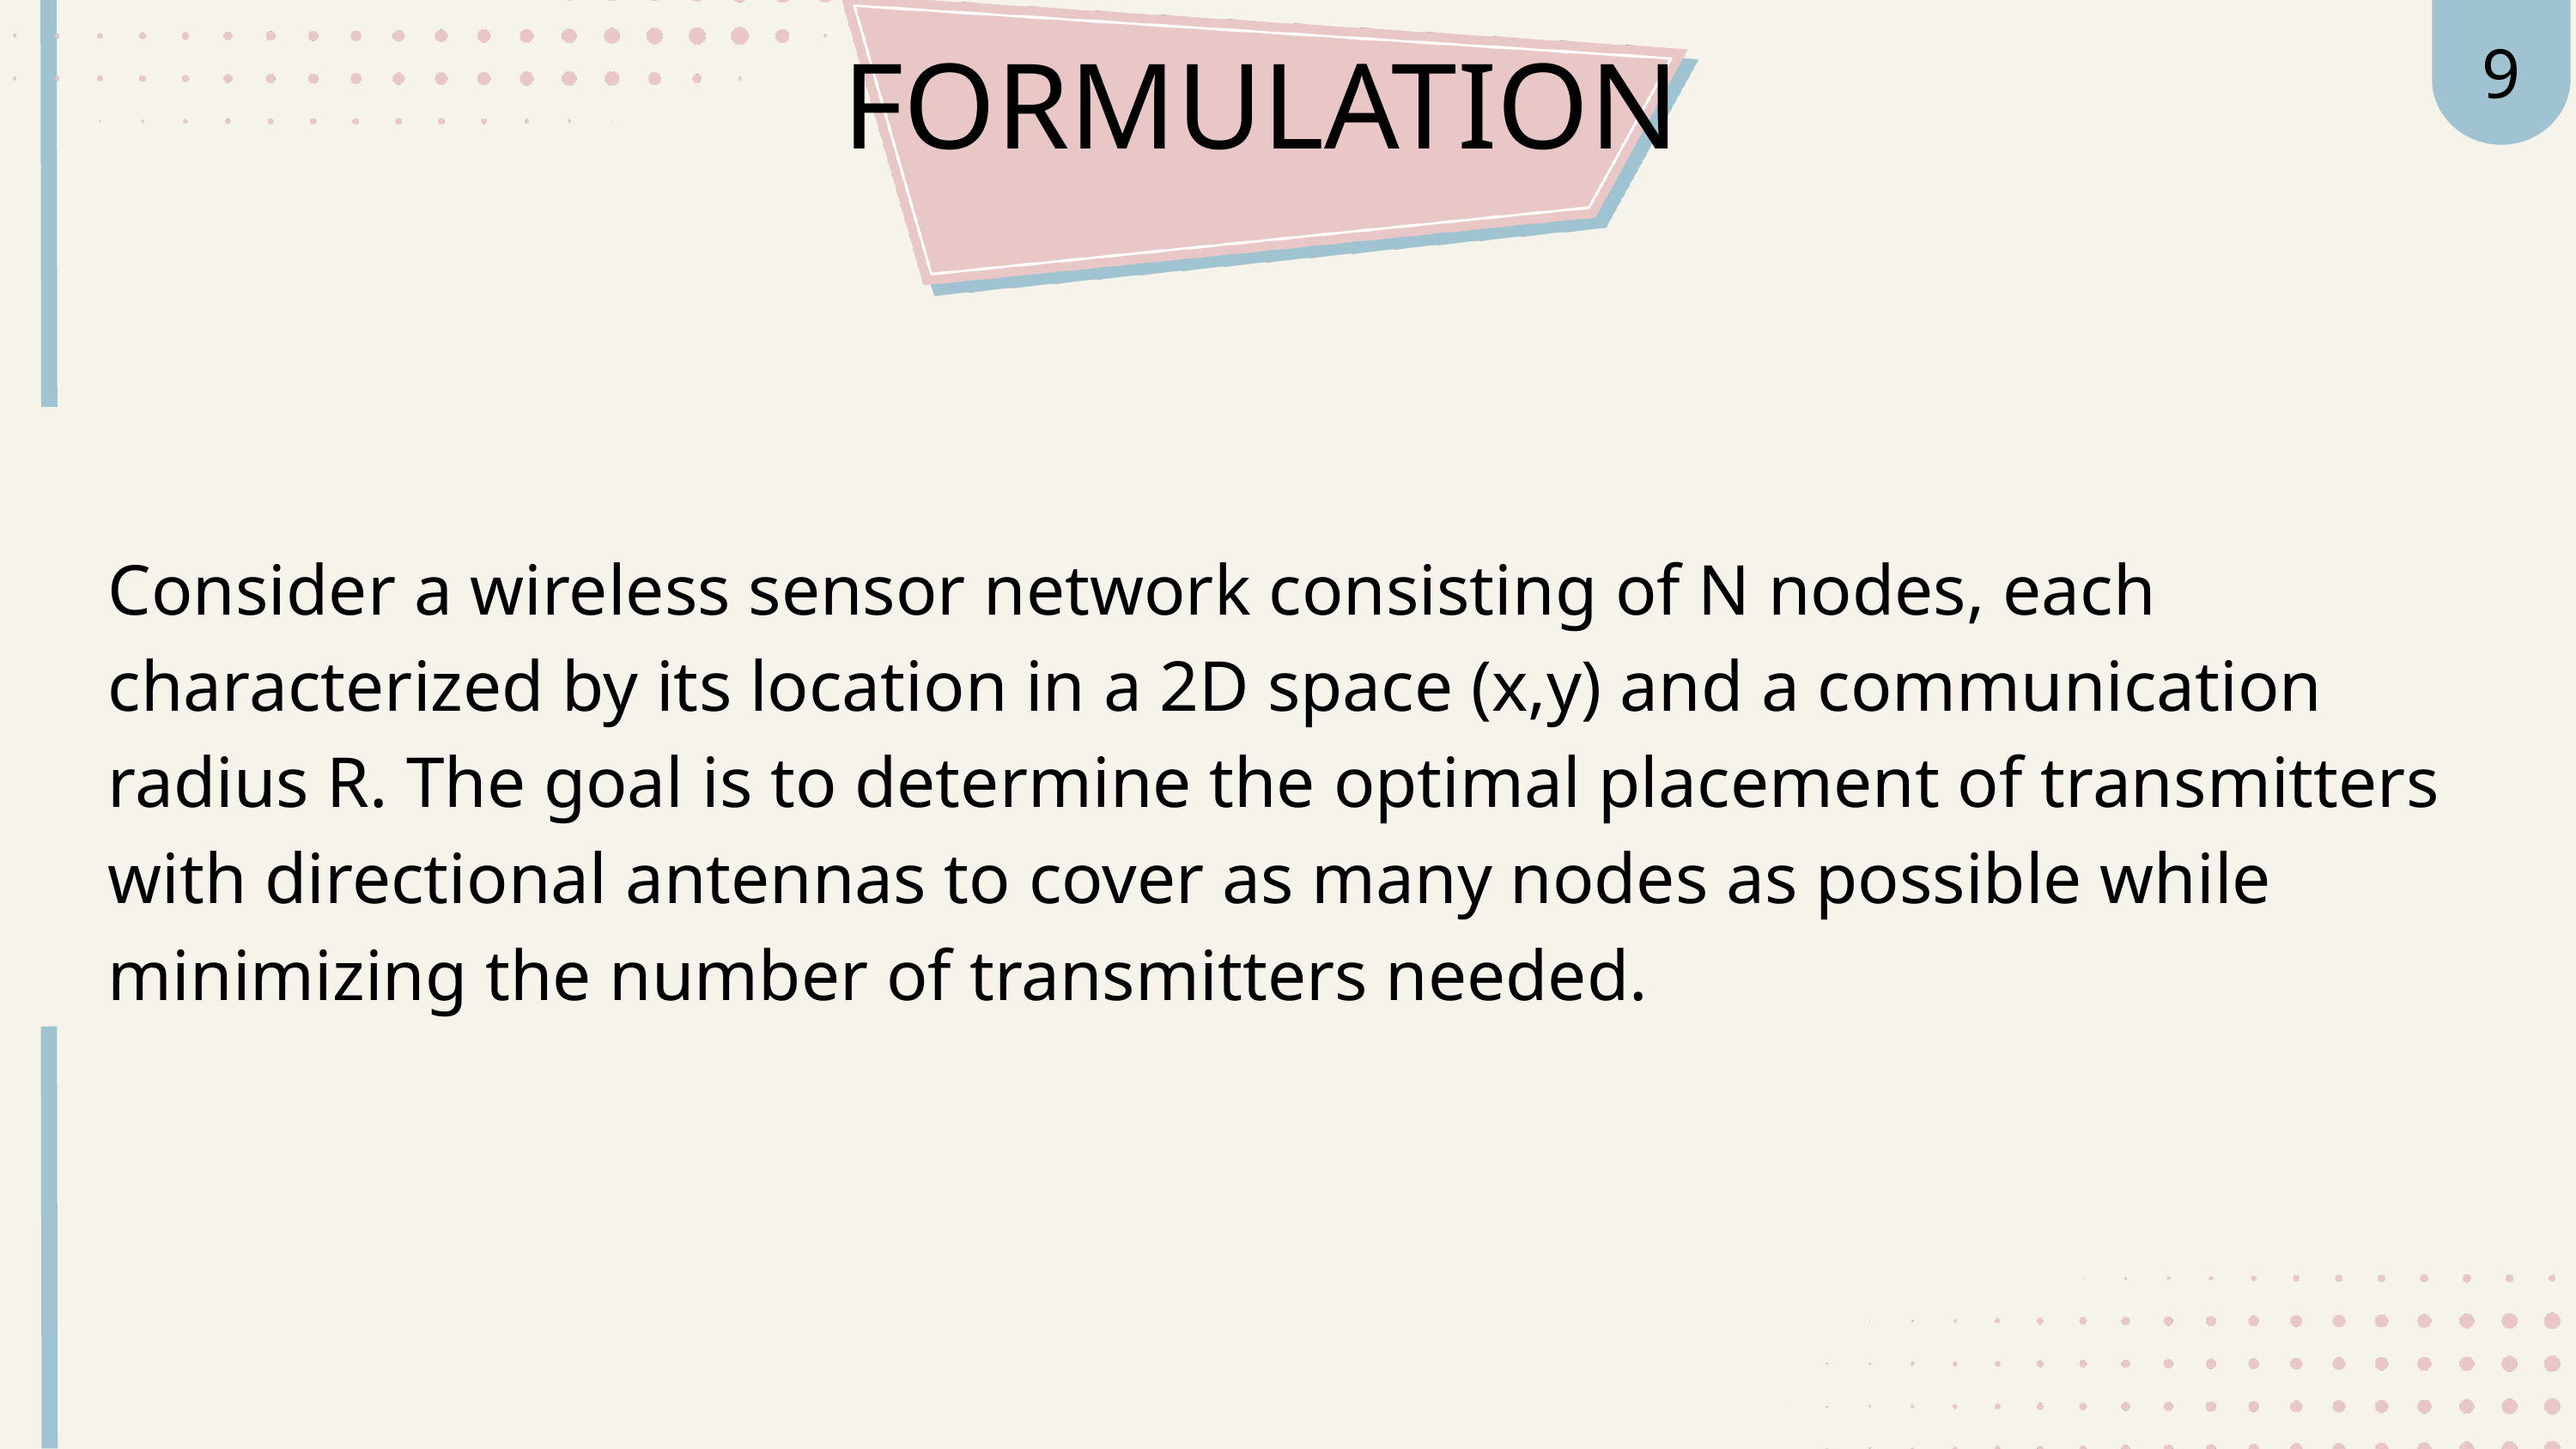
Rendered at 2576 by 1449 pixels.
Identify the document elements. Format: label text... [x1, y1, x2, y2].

text_box Consider a wireless sensor network consisting of N nodes, each characterized by its location in a 2D space (x,y) and a communication radius R. The goal is to determine the optimal placement of transmitters with directional antennas to cover as many nodes as possible while minimizing the number of transmitters needed. [107, 435, 2466, 1015]
text_box [840, 173, 1698, 297]
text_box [2426, 0, 2576, 145]
text_box [875, 0, 1698, 6]
text_box [1741, 1274, 2576, 1449]
text_box FORMULATION [539, 6, 1984, 173]
text_box [0, 0, 875, 125]
